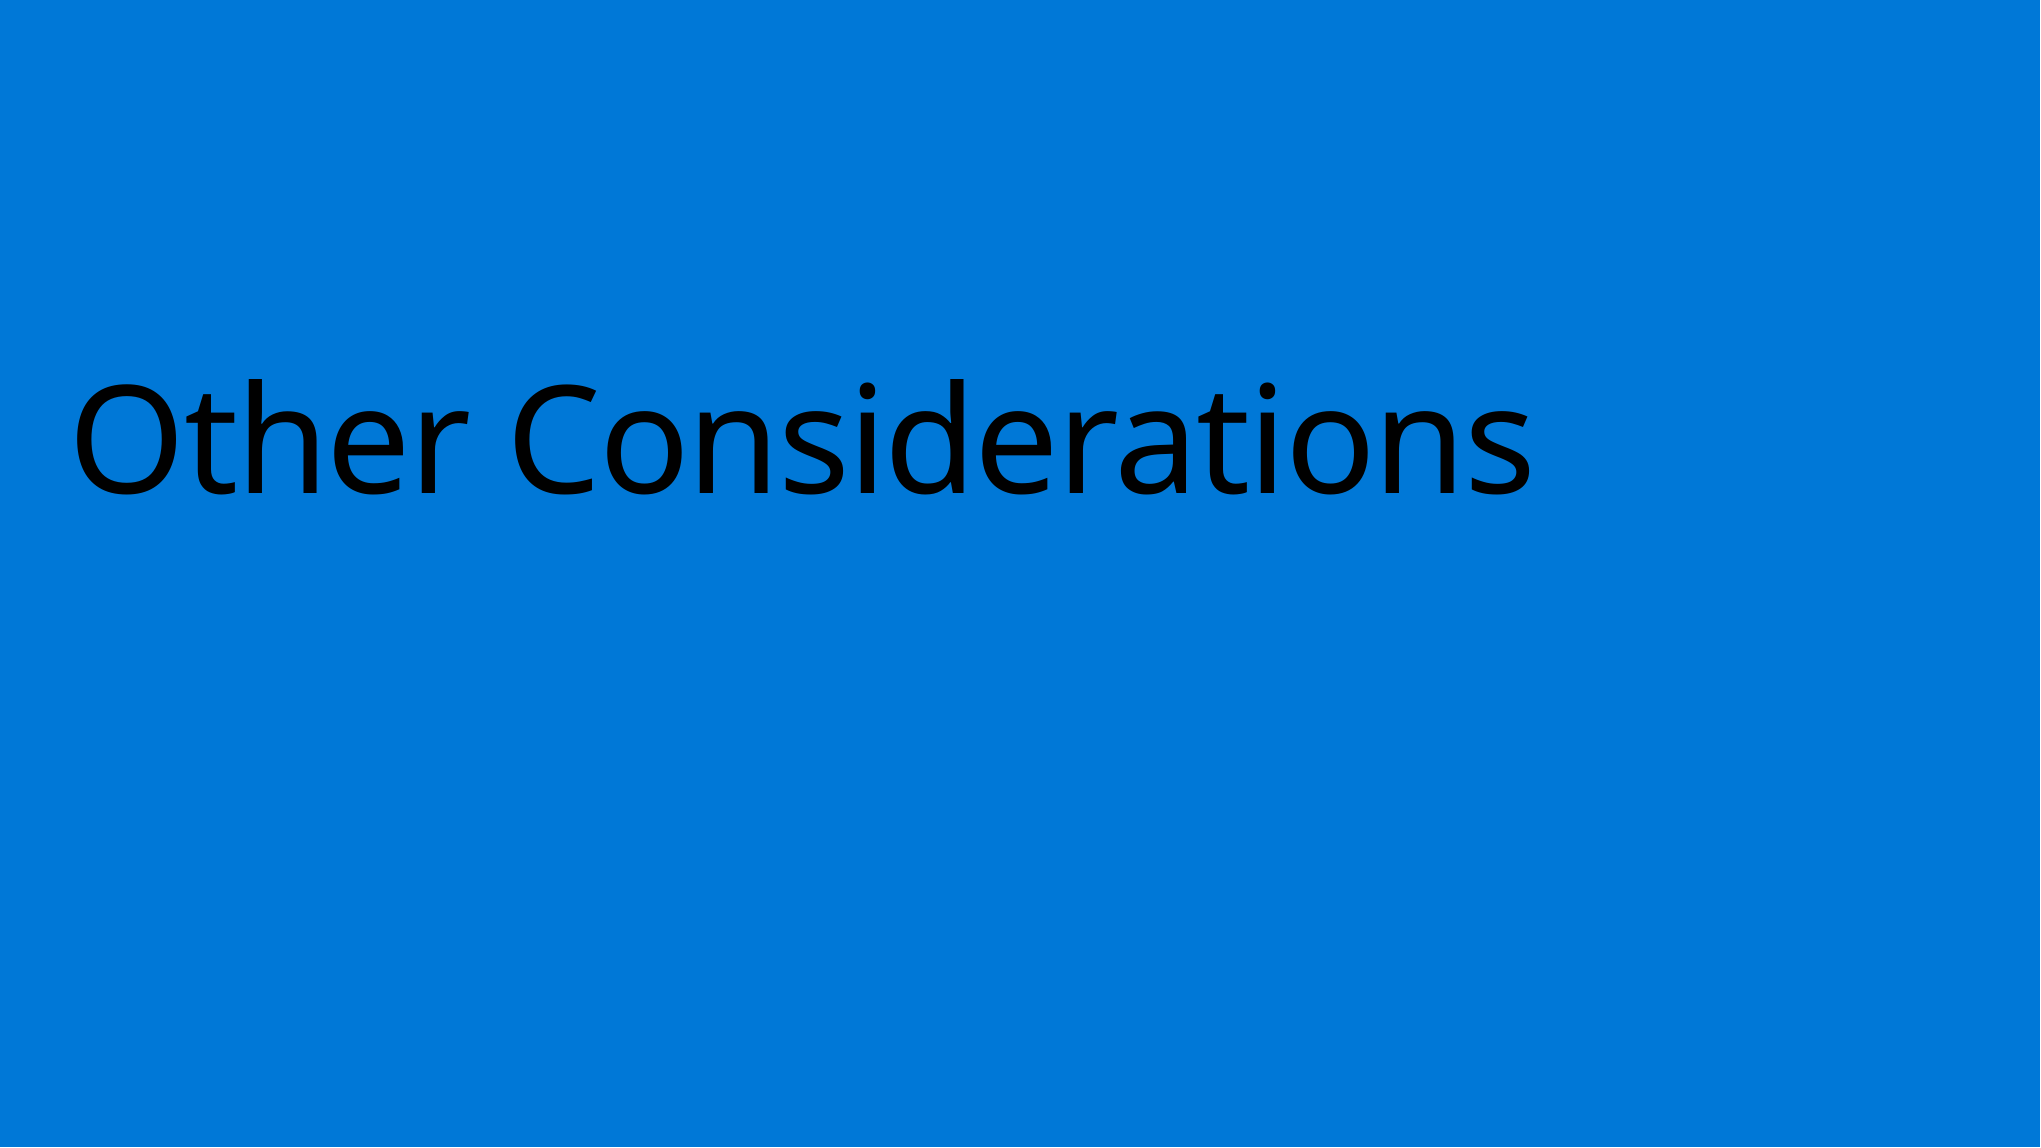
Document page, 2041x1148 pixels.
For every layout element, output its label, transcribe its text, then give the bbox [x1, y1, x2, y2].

title Other Considerations [45, 348, 1996, 543]
